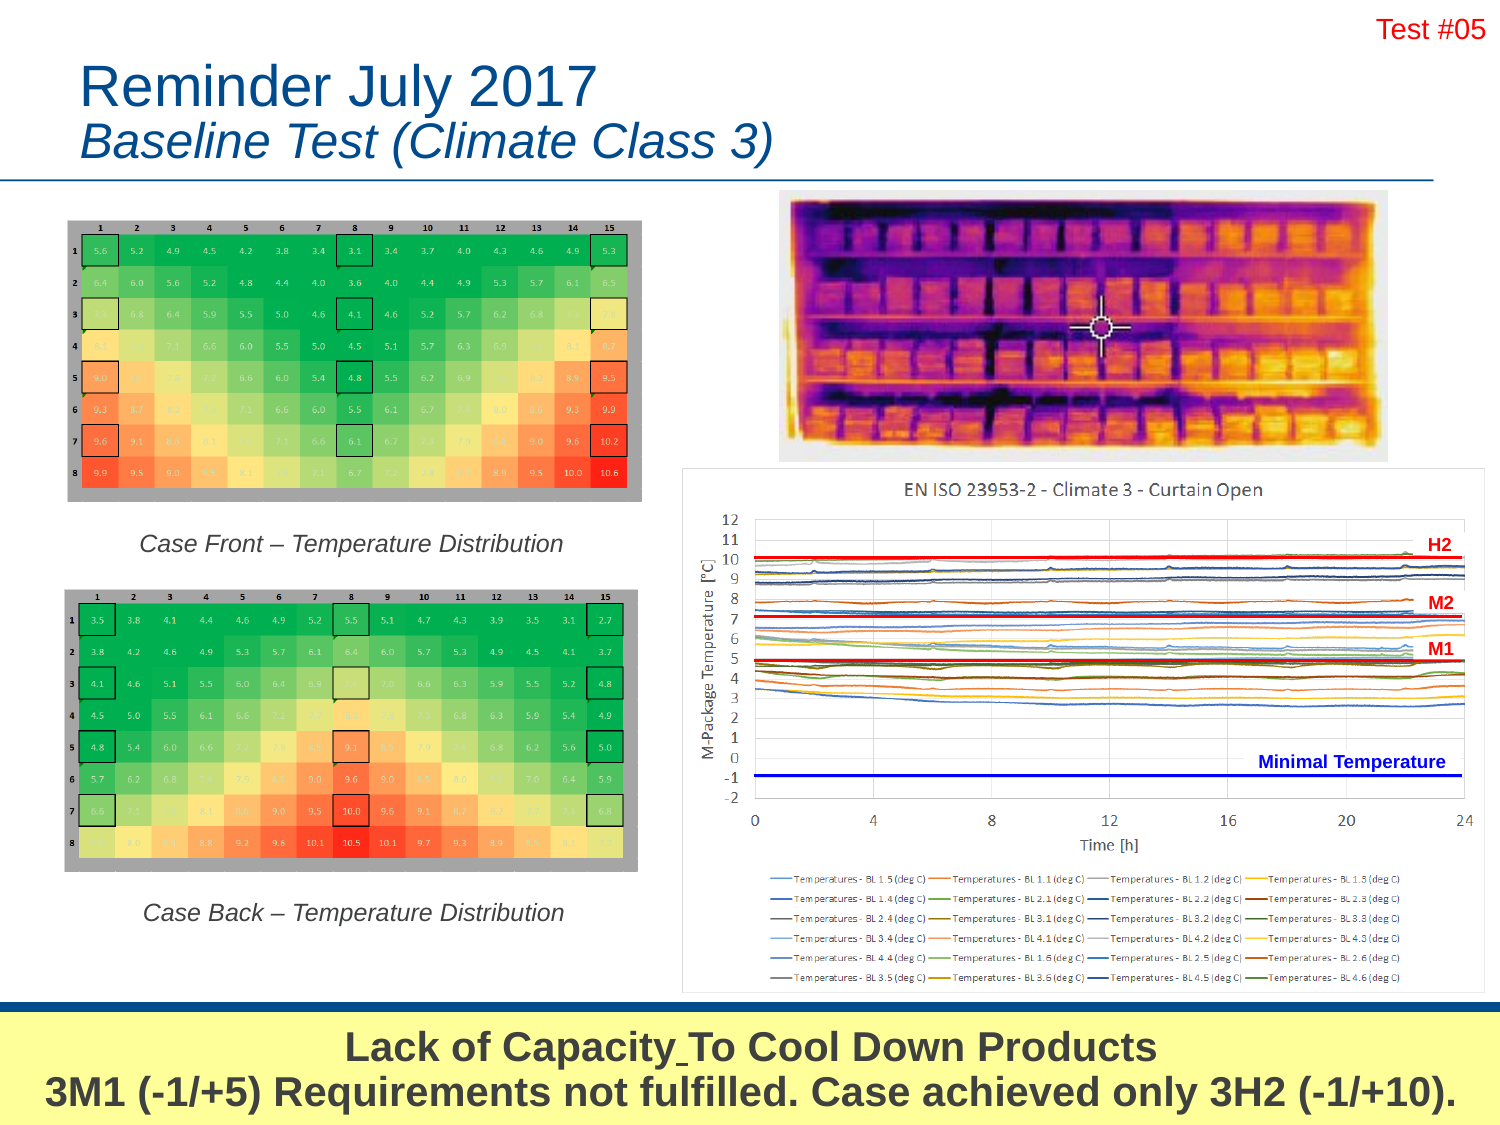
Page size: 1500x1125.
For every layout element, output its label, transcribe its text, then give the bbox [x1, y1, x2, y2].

picture [778, 190, 1388, 462]
text_box Case Back – Temperature Distribution [128, 887, 581, 934]
picture [67, 219, 642, 503]
title Reminder July 2017 Baseline Test (Climate Class 3) [64, 20, 1436, 177]
picture [64, 589, 638, 872]
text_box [682, 467, 1485, 993]
text_box Test #05 [1361, 1, 1500, 54]
text_box Case Front – Temperature Distribution [124, 518, 580, 565]
list Lack of Capacity To Cool Down Products 3M1 (-1/+5) Requirements not fulfilled. Case achieved only 3H2 (-1/+10). [18, 1024, 1485, 1125]
